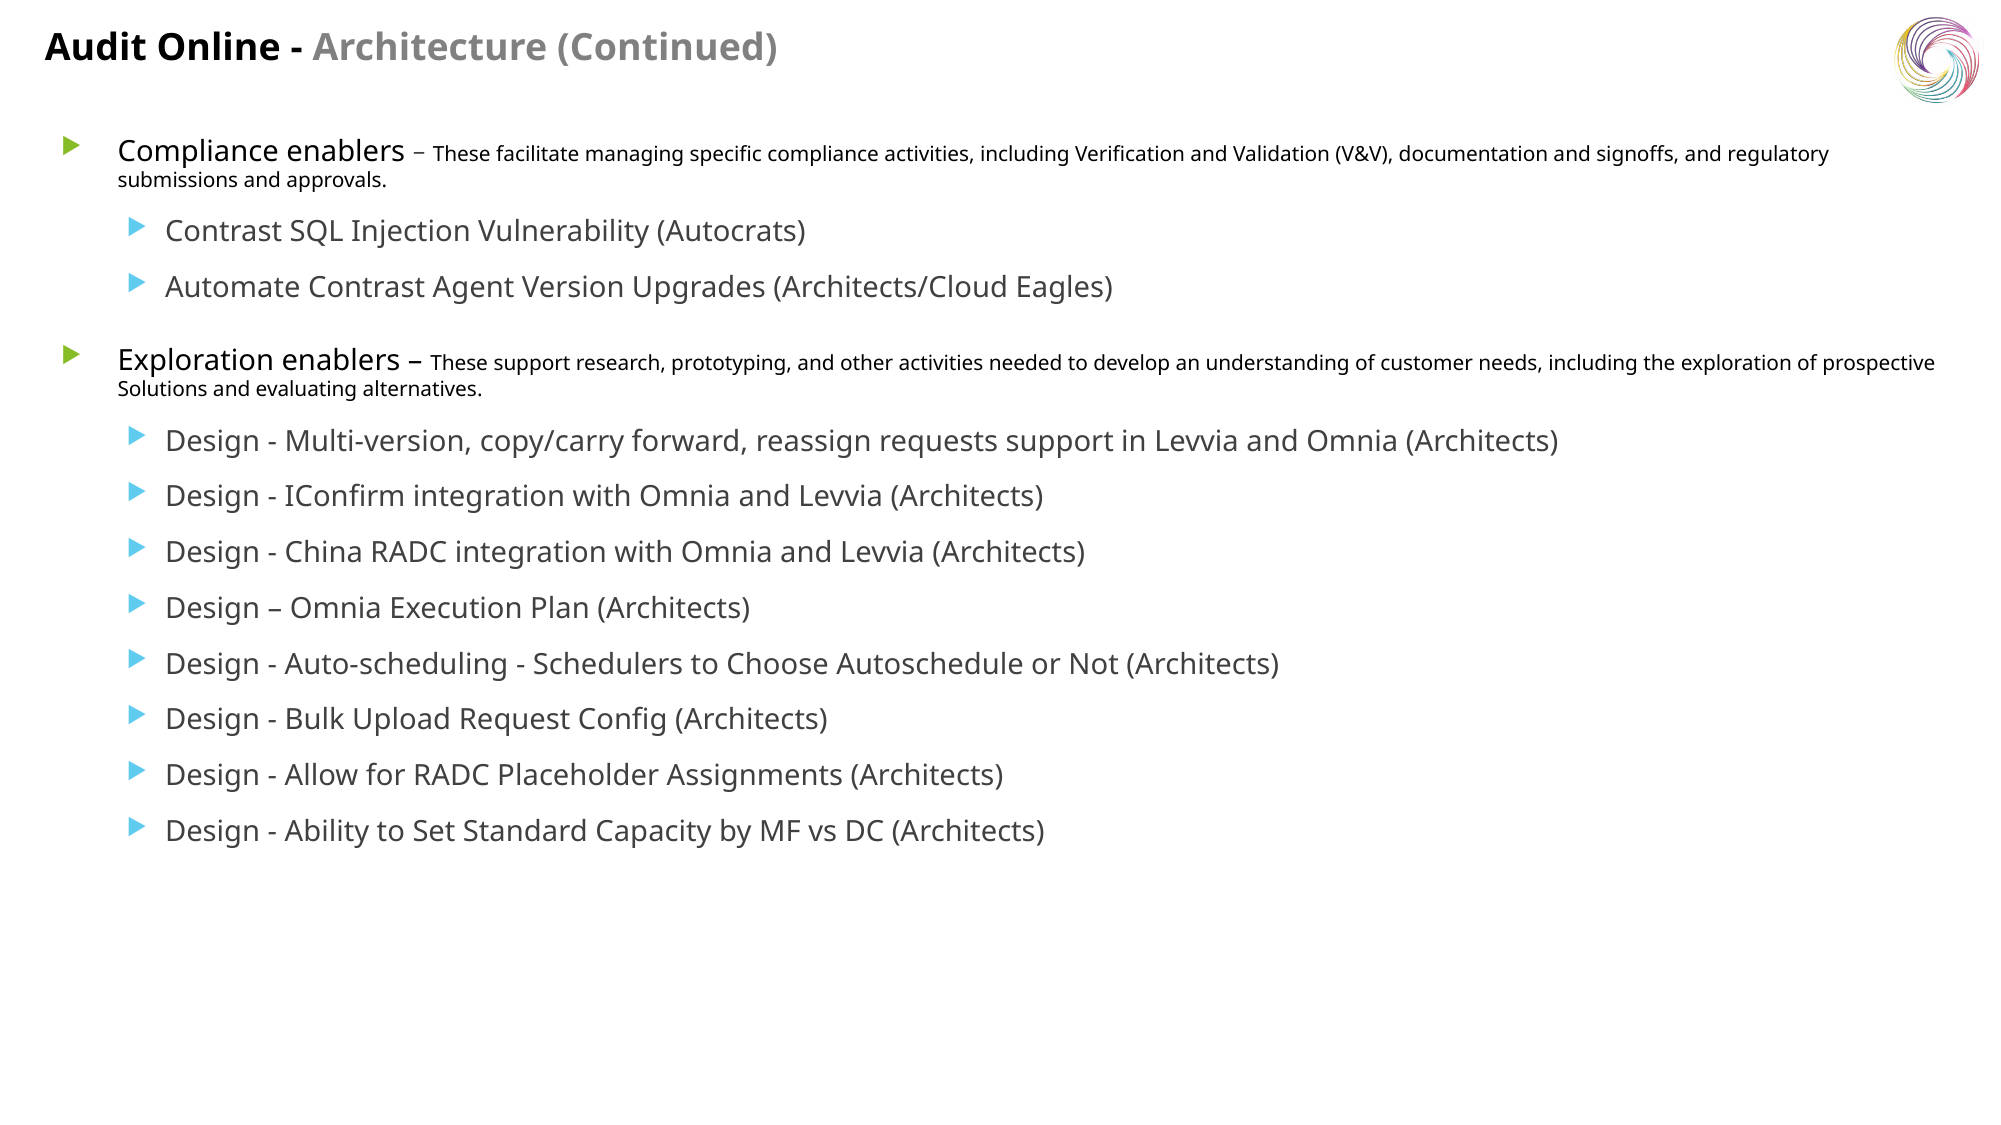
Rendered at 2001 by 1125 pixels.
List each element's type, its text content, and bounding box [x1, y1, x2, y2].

text_box Audit Online - Architecture (Continued) [44, 21, 1891, 76]
picture [1883, 6, 1990, 114]
text_box Compliance enablers – These facilitate managing specific compliance activities, including Verification and Validation (V&V), documentation and signoffs, and regulatory submissions and approvals. Contrast SQL Injection Vulnerability (Autocrats) Automate Contrast Agent Version Upgrades (Architects/Cloud Eagles) Exploration enablers – These support research, prototyping, and other activities needed to develop an understanding of customer needs, including the exploration of prospective Solutions and evaluating alternatives. Design - Multi-version, copy/carry forward, reassign requests support in Levvia and Omnia (Architects) Design - IConfirm integration with Omnia and Levvia (Architects) Design - China RADC integration with Omnia and Levvia (Architects) Design – Omnia Execution Plan (Architects) Design - Auto-scheduling - Schedulers to Choose Autoschedule or Not (Architects) Design - Bulk Upload Request Config (Architects) Design - Allow for RADC Placeholder Assignments (Architects) Design - Ability to Set Standard Capacity by MF vs DC (Architects) [61, 131, 1939, 1075]
